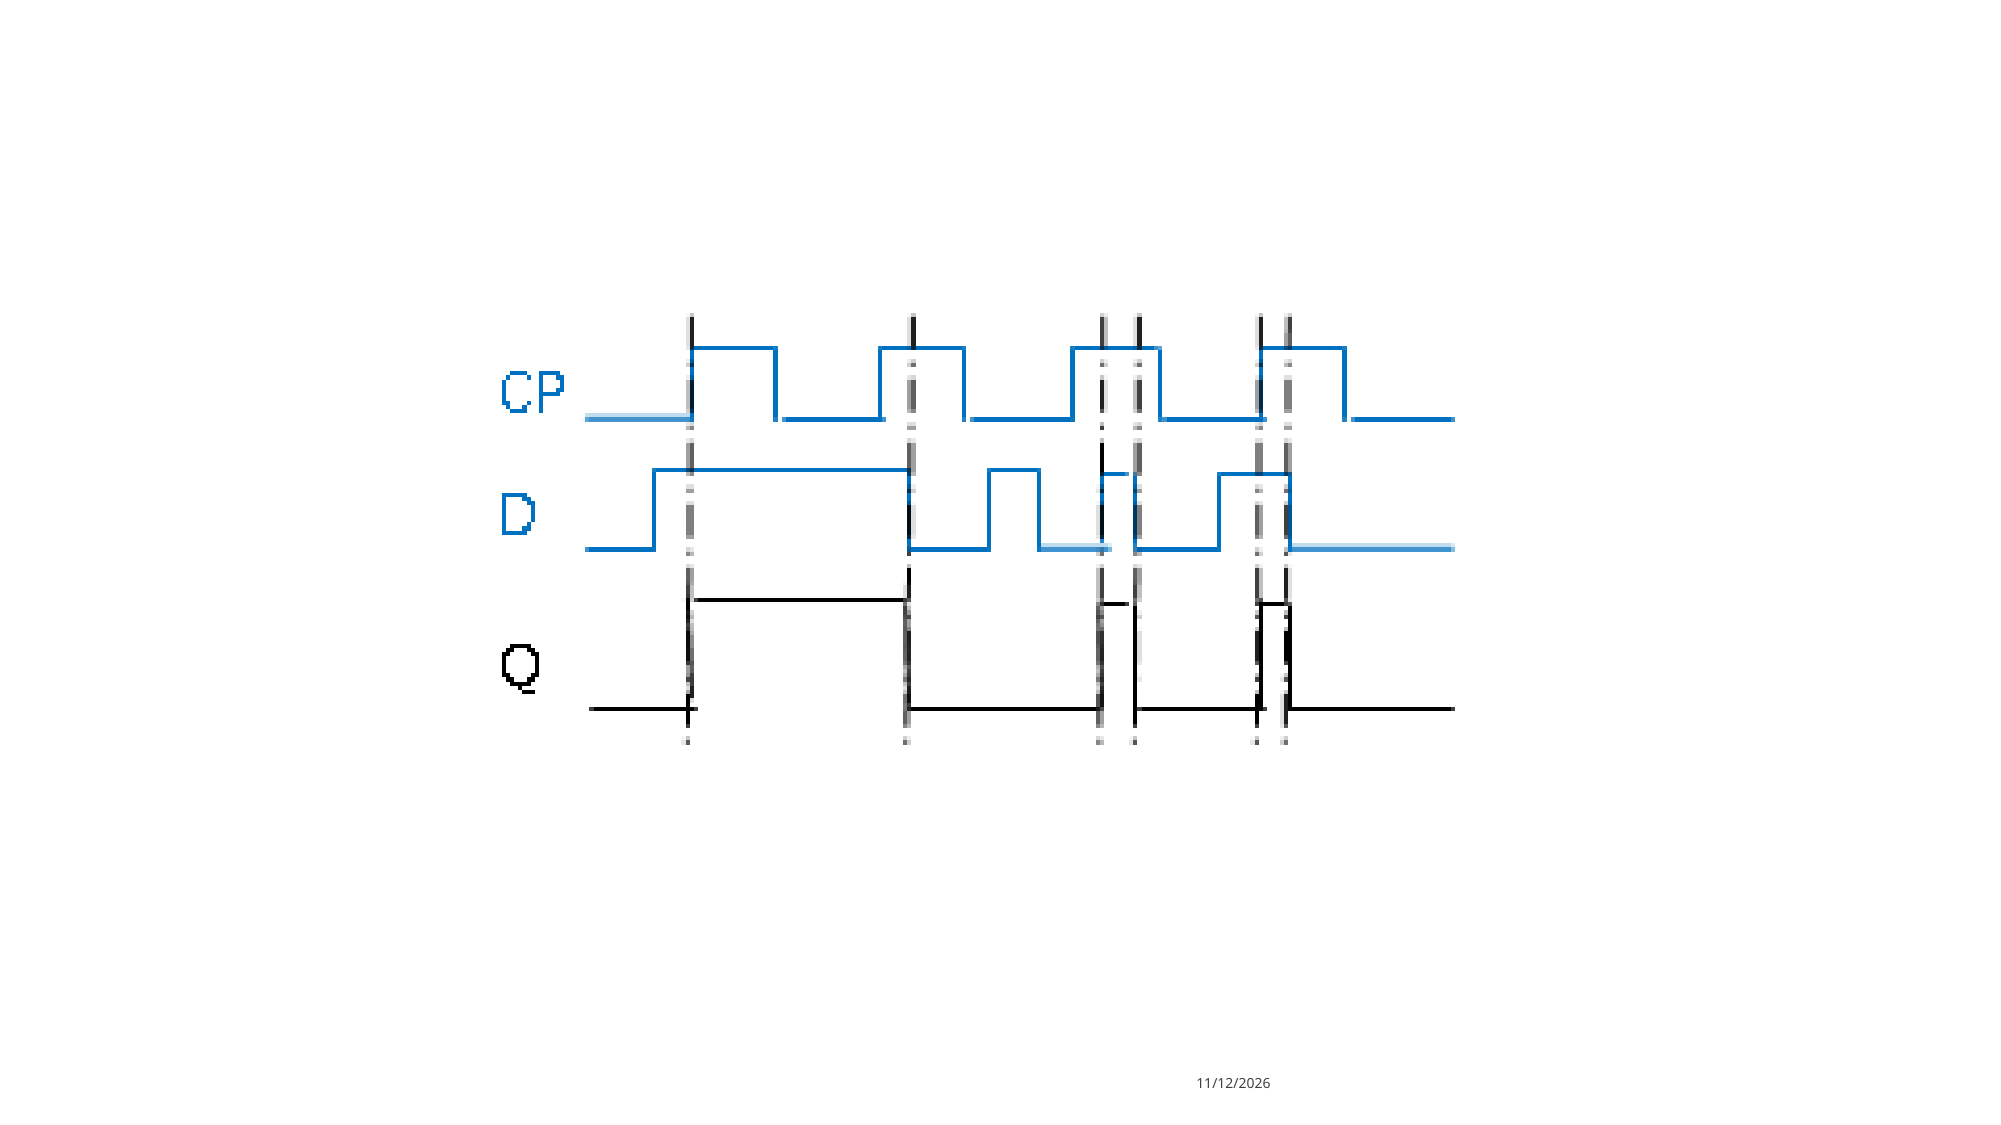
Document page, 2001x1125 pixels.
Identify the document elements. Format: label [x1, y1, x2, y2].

slide_number [935, 1053, 1286, 1114]
picture [456, 313, 1460, 766]
